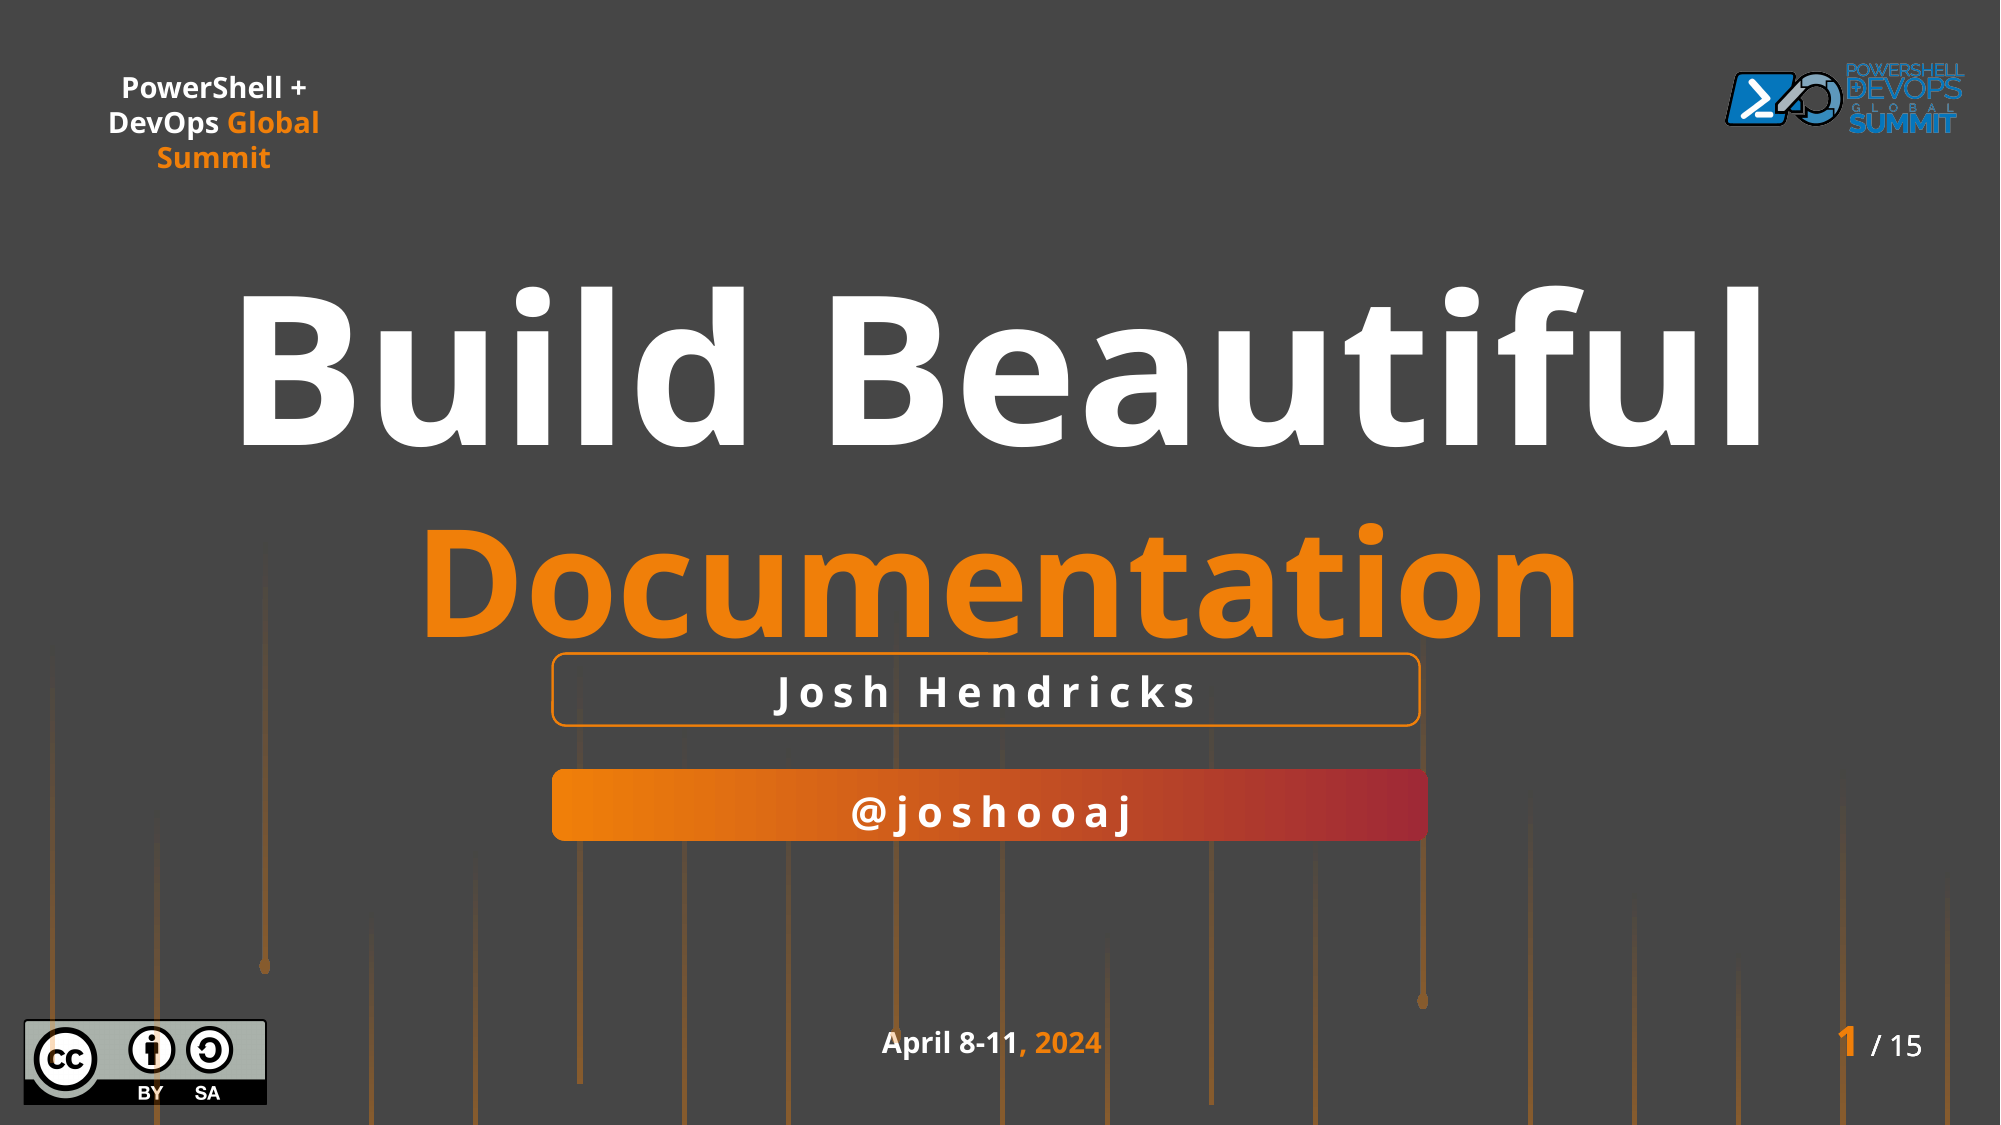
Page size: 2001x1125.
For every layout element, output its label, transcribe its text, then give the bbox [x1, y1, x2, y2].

picture [1725, 61, 1965, 139]
picture [23, 1019, 50, 1105]
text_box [50, 536, 1950, 1125]
text_box Build Beautiful Documentation [32, 230, 1968, 675]
